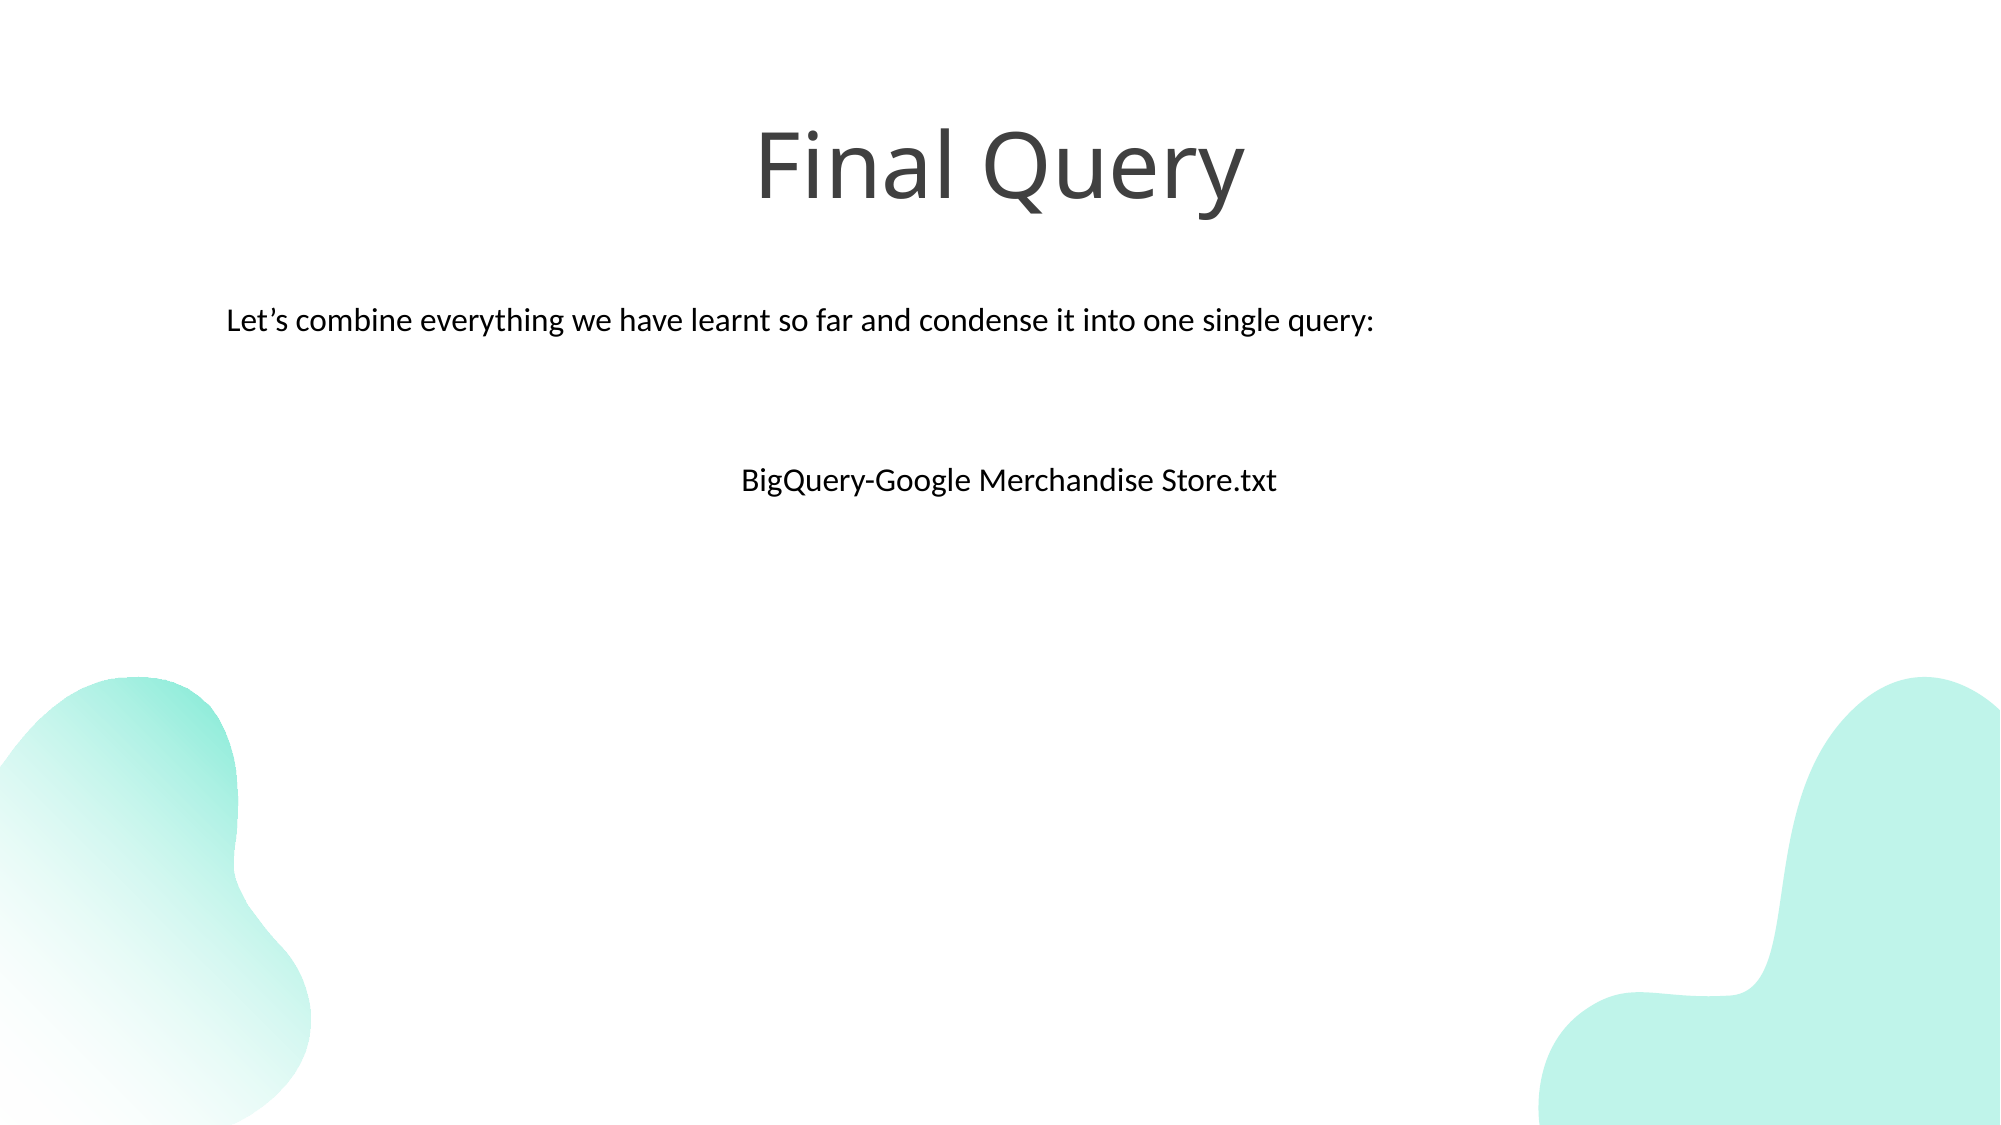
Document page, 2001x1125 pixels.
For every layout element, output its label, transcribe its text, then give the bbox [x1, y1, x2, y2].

text_box Let’s combine everything we have learnt so far and condense it into one single query: BigQuery-Google Merchandise Store.txt [219, 290, 1763, 506]
text_box [0, 676, 311, 1125]
title Final Query [136, 59, 1863, 278]
text_box [1538, 676, 2000, 1125]
